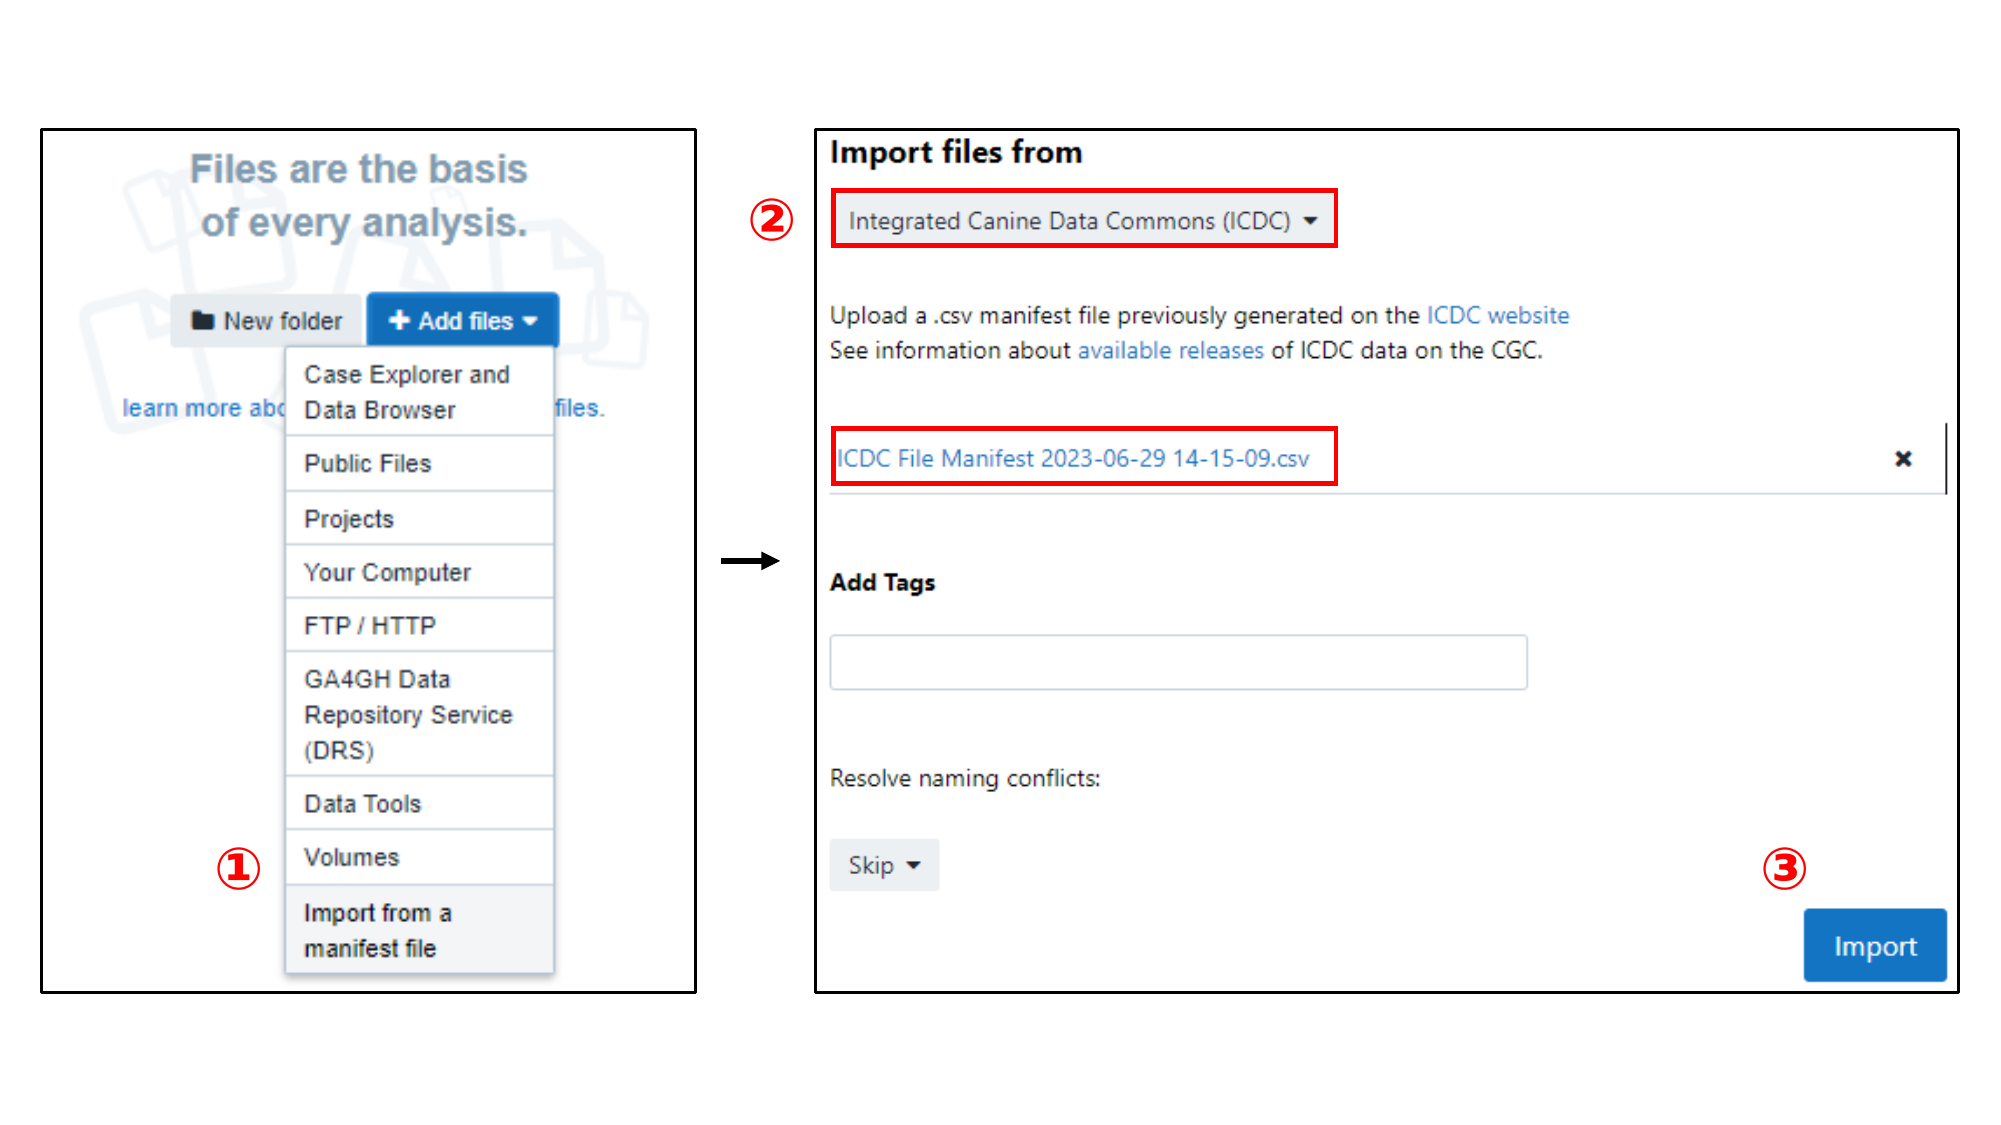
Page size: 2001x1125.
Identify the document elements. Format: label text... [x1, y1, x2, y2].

picture [816, 130, 1958, 991]
picture [42, 130, 694, 991]
text_box ② [732, 174, 812, 260]
